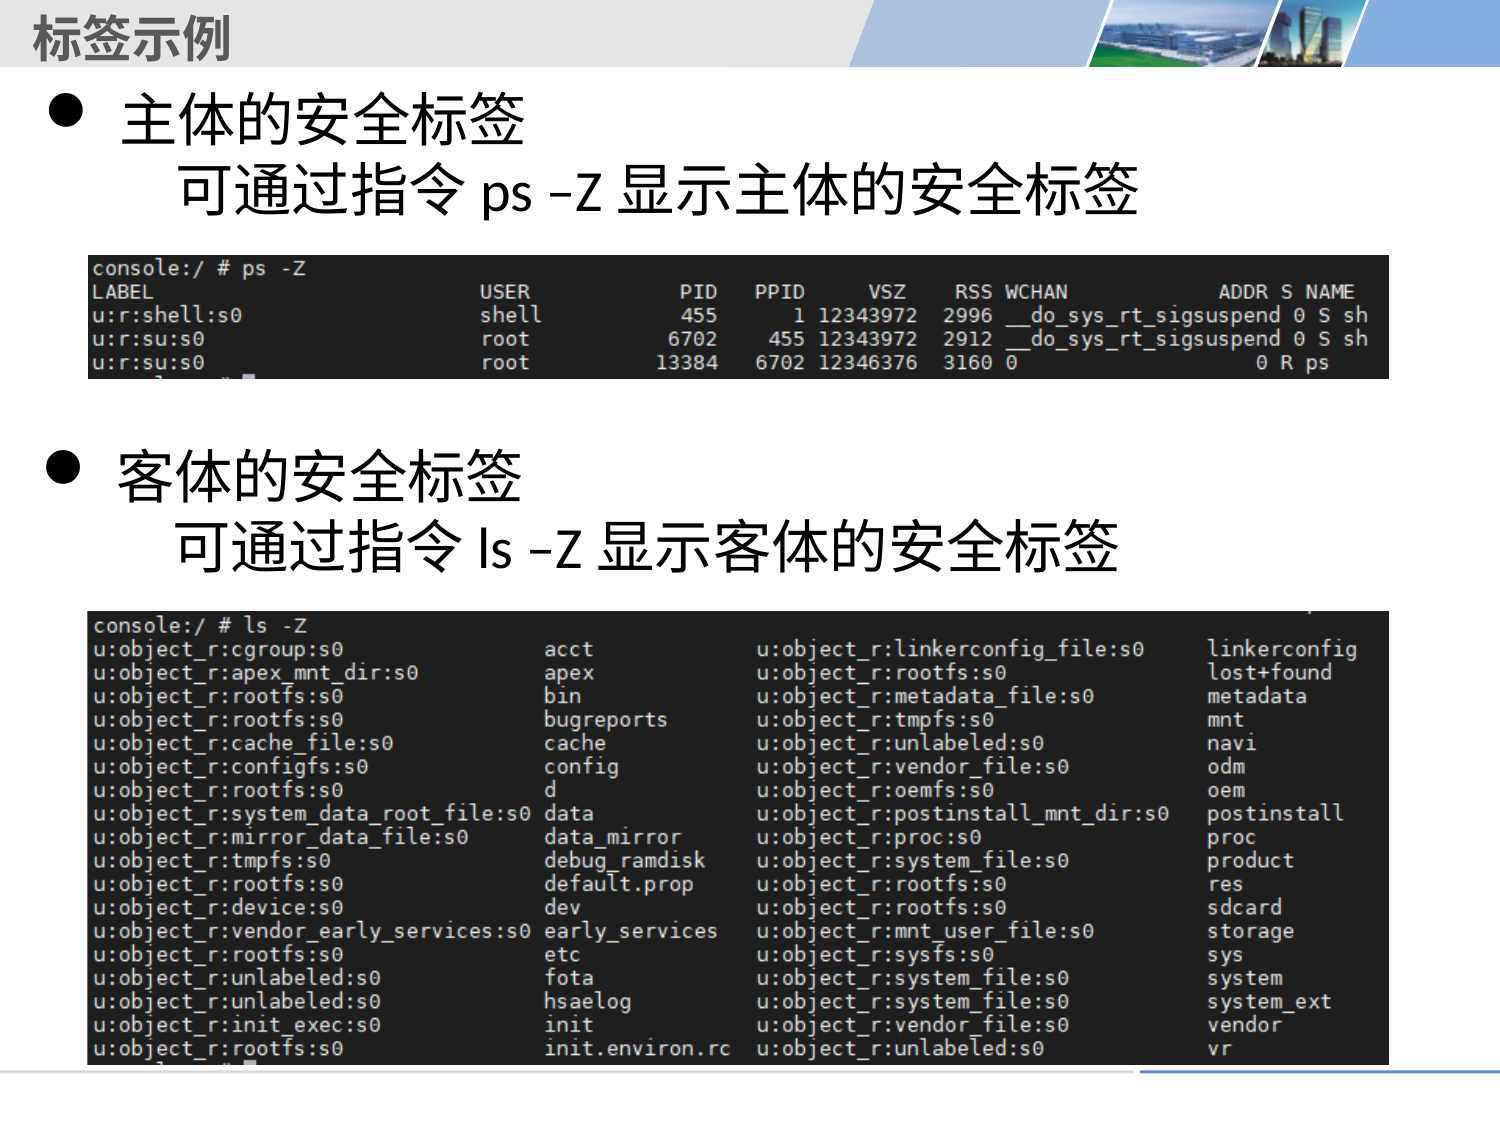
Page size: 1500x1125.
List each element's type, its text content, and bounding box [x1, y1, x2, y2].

text_box 标签示例 [17, 0, 526, 75]
picture [1088, 0, 1279, 67]
text_box 主体的安全标签 可通过指令ps –Z显示主体的安全标签 [29, 75, 1400, 231]
picture [88, 254, 1389, 379]
picture [1257, 0, 1367, 67]
picture [86, 611, 1389, 1066]
text_box 客体的安全标签 可通过指令ls –Z显示客体的安全标签 [26, 432, 1397, 588]
